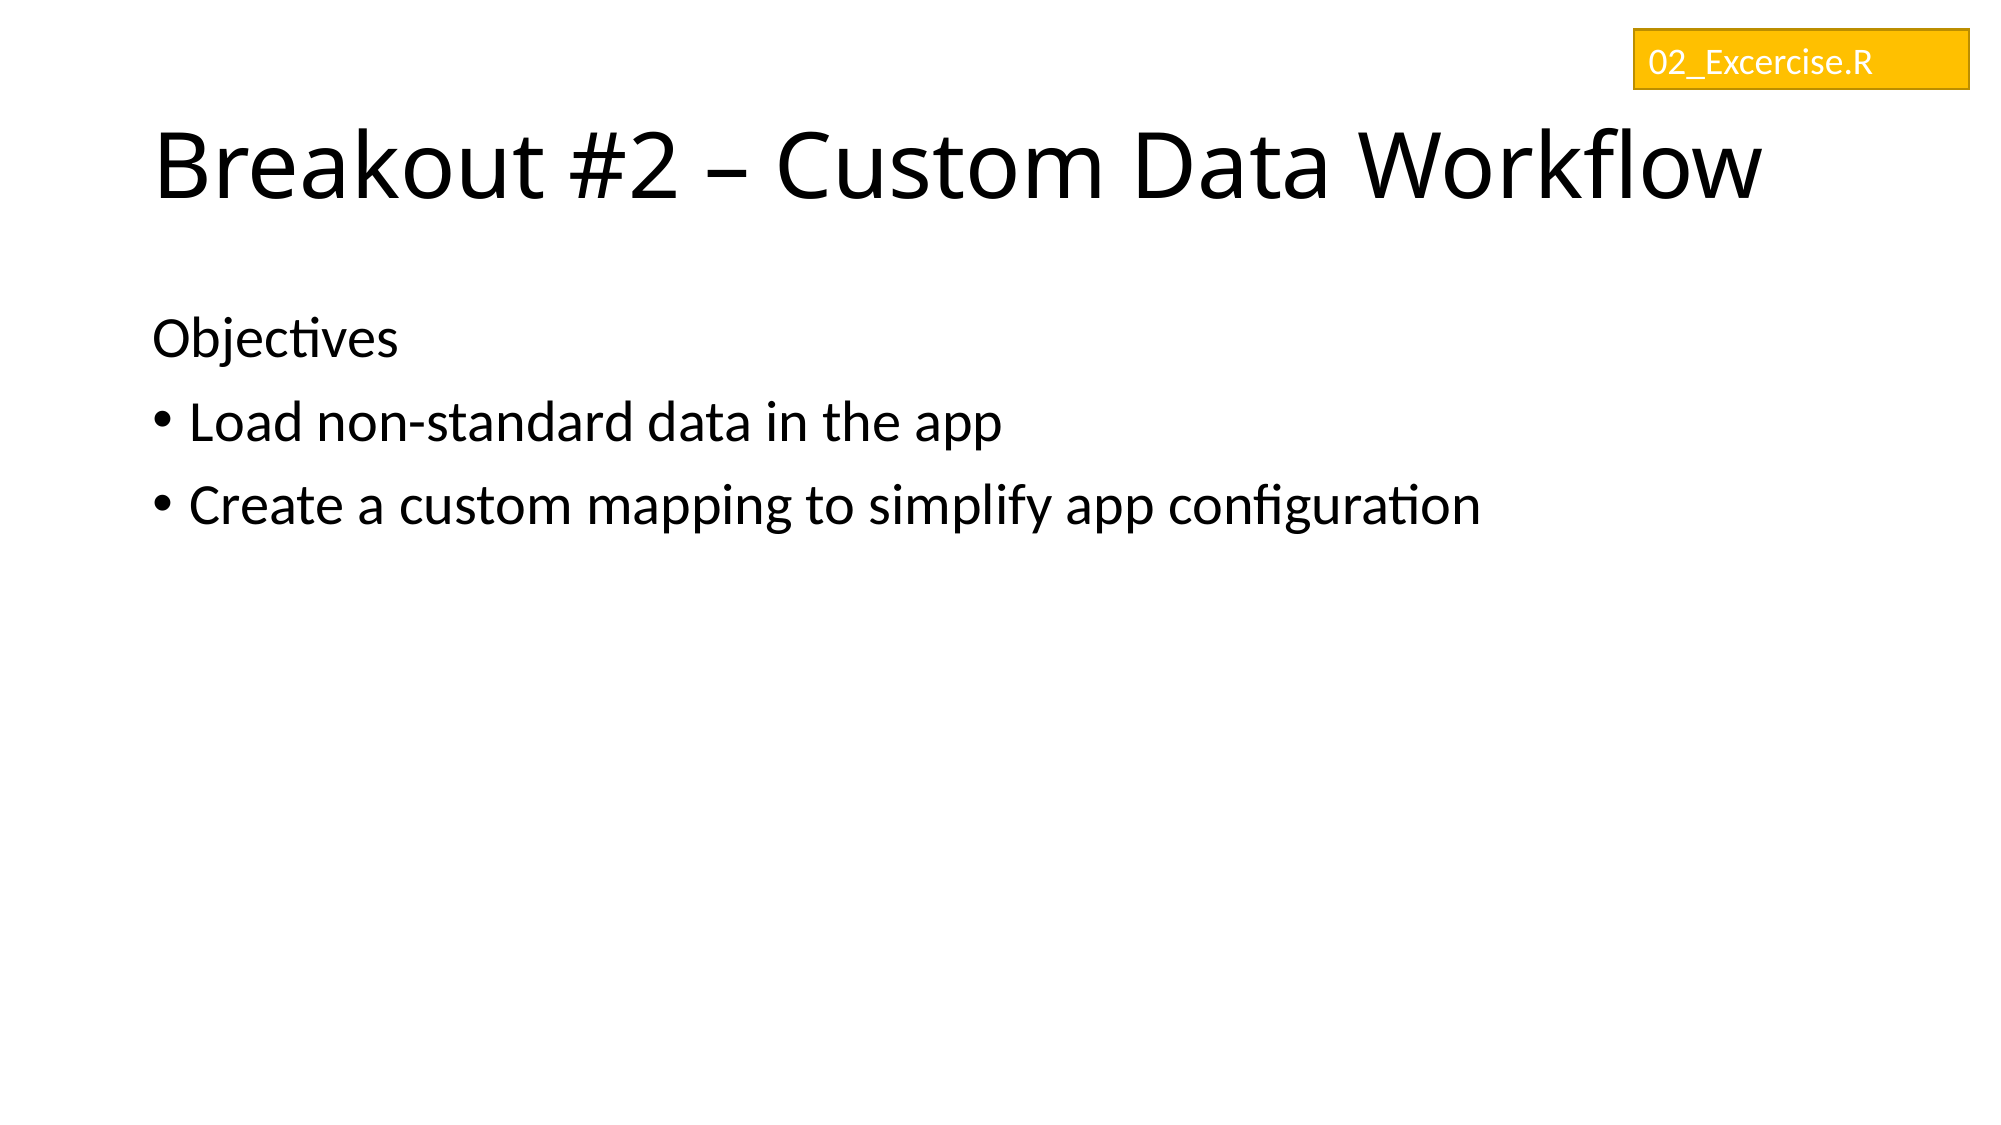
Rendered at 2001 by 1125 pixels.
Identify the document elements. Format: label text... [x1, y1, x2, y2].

text_box 02_Excercise.R [1633, 28, 1970, 90]
list Objectives Load non-standard data in the app Create a custom mapping to simplify app configuration [137, 299, 1863, 1014]
title Breakout #2 – Custom Data Workflow [137, 59, 1863, 278]
